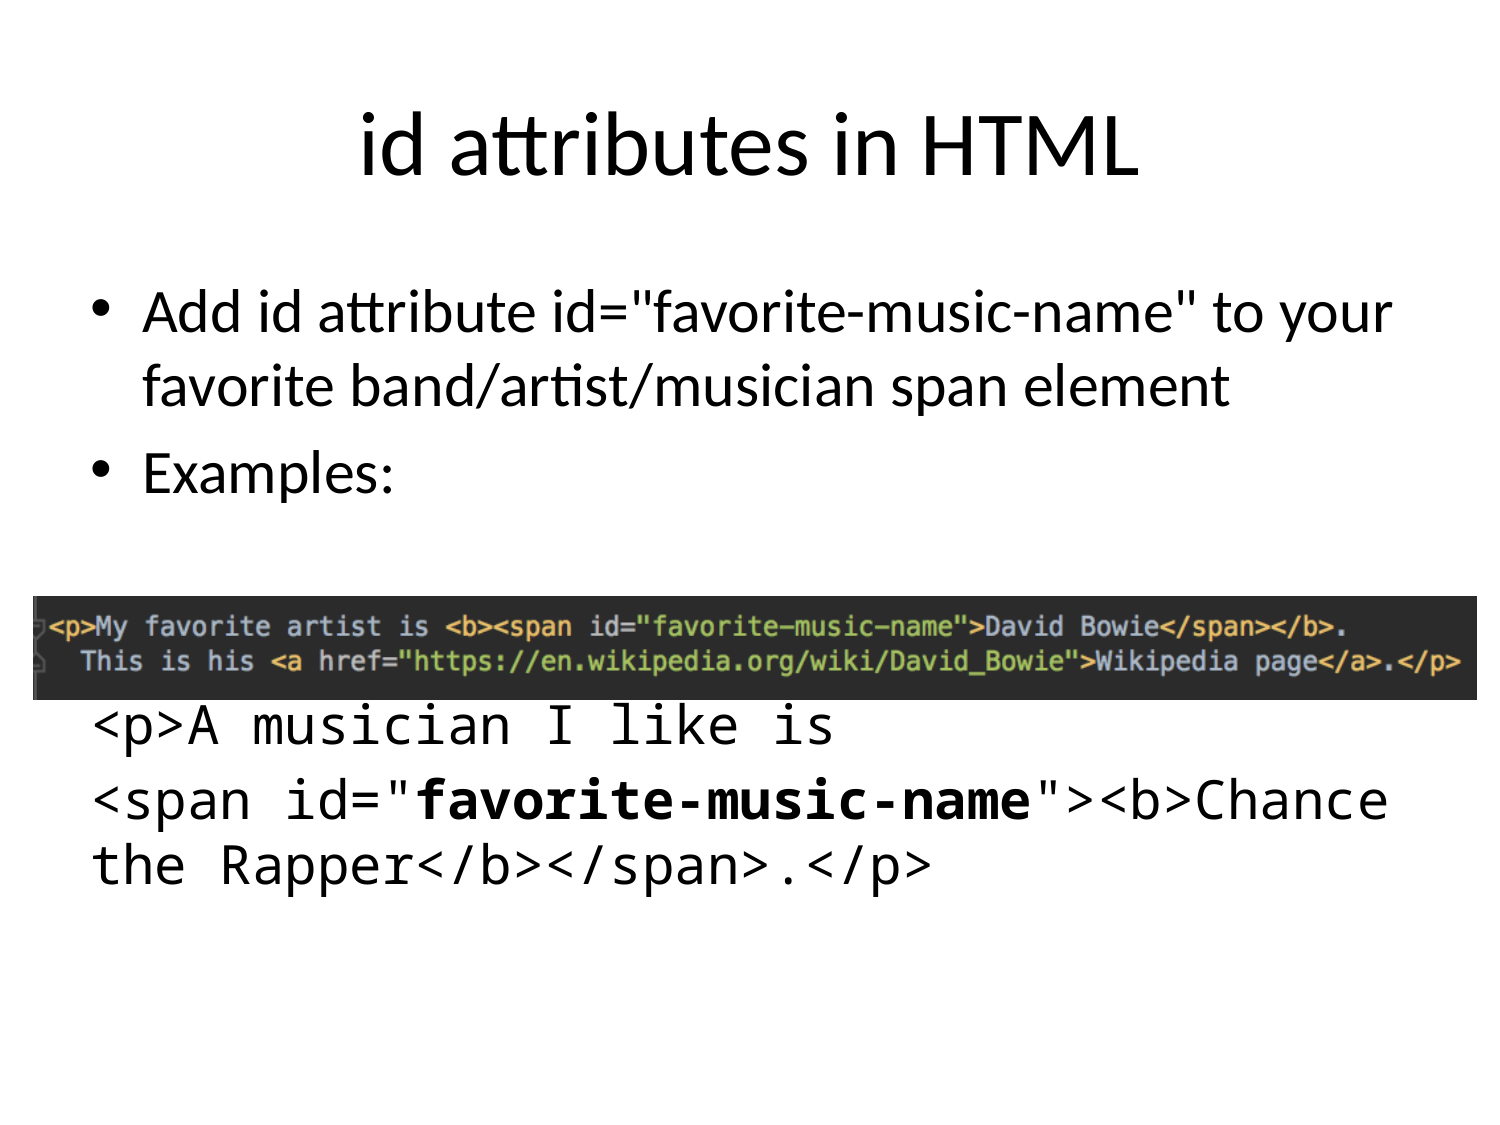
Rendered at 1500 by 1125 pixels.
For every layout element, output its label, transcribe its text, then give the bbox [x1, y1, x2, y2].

list Add id attribute id="favorite-music-name" to your favorite band/artist/musician span element Examples: <p>A musician I like is <span id="favorite-music-name"><b>Chance the Rapper</b></span>.</p> [75, 262, 1425, 594]
title id attributes in HTML [75, 45, 1425, 233]
picture [33, 595, 1477, 700]
list Add id attribute id="favorite-music-name" to your favorite band/artist/musician span element Examples: <p>A musician I like is <span id="favorite-music-name"><b>Chance the Rapper</b></span>.</p> [75, 707, 1425, 1005]
